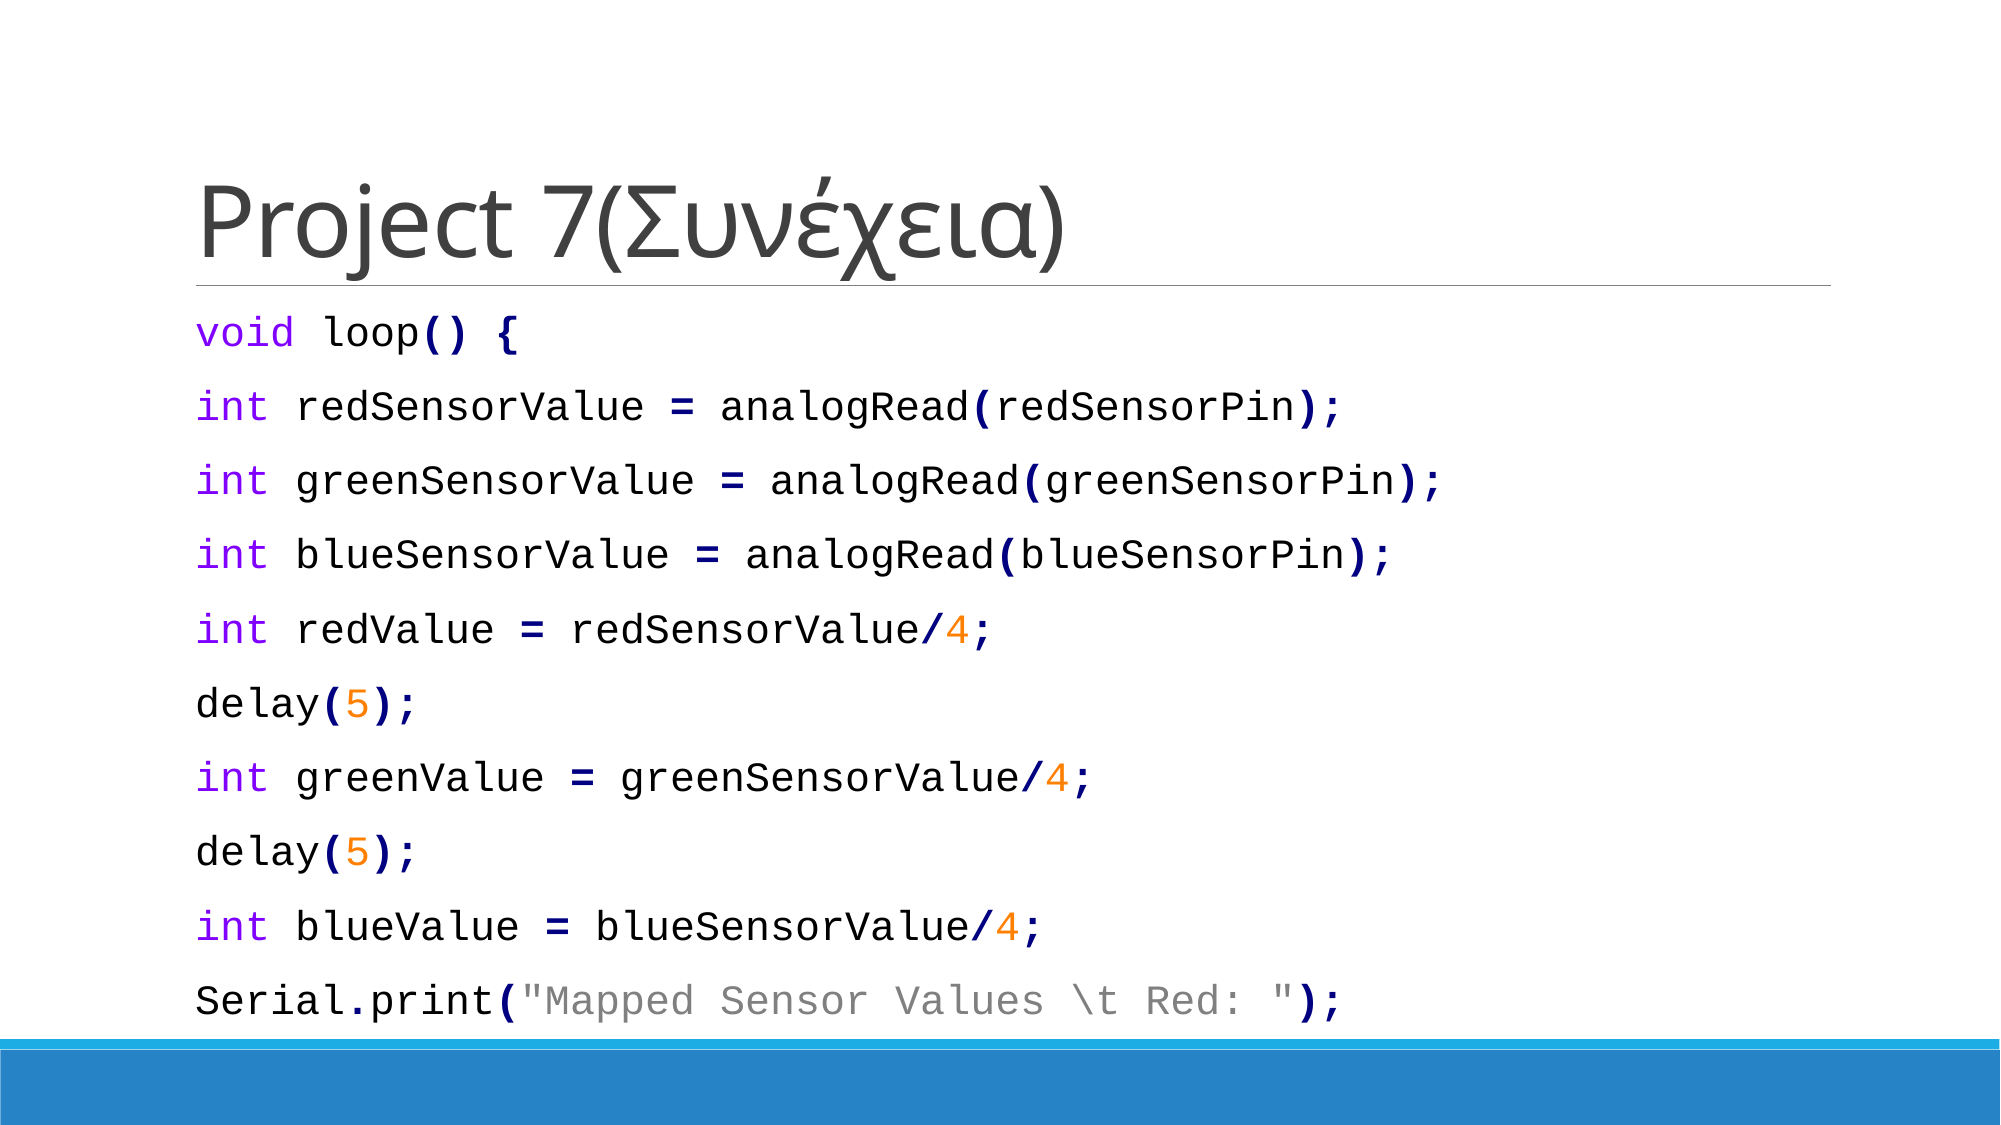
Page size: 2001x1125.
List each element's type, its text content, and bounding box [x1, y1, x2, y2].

list void loop() { int redSensorValue = analogRead(redSensorPin); int greenSensorValue = analogRead(greenSensorPin); int blueSensorValue = analogRead(blueSensorPin); int redValue = redSensorValue/4; delay(5); int greenValue = greenSensorValue/4; delay(5); int blueValue = blueSensorValue/4; Serial.print("Mapped Sensor Values \t Red: "); [180, 302, 1830, 1086]
title Project 7(Συνέχεια) [180, 47, 1830, 285]
